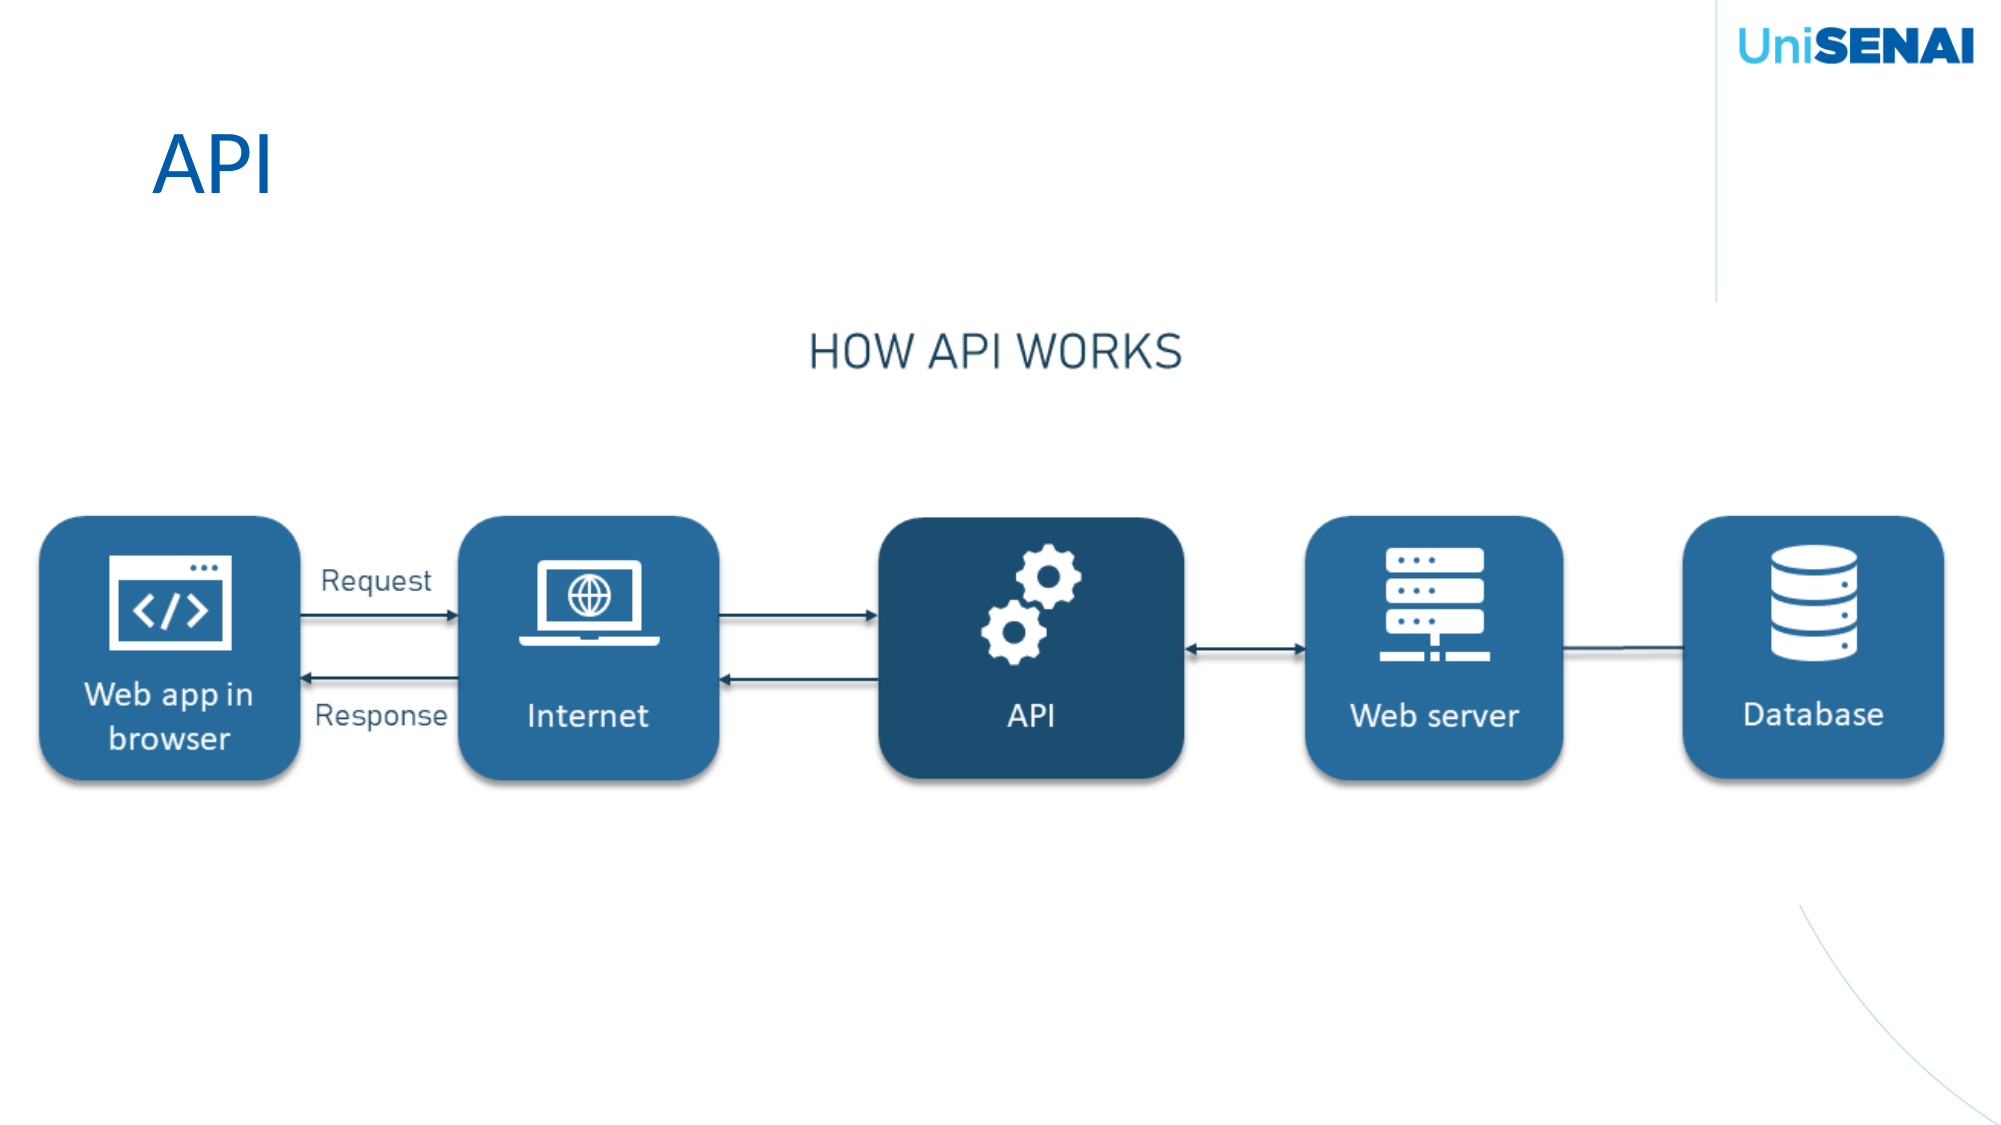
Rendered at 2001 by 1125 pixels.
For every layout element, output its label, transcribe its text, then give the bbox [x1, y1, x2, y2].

title API [137, 59, 1671, 278]
picture [0, 0, 2000, 1125]
